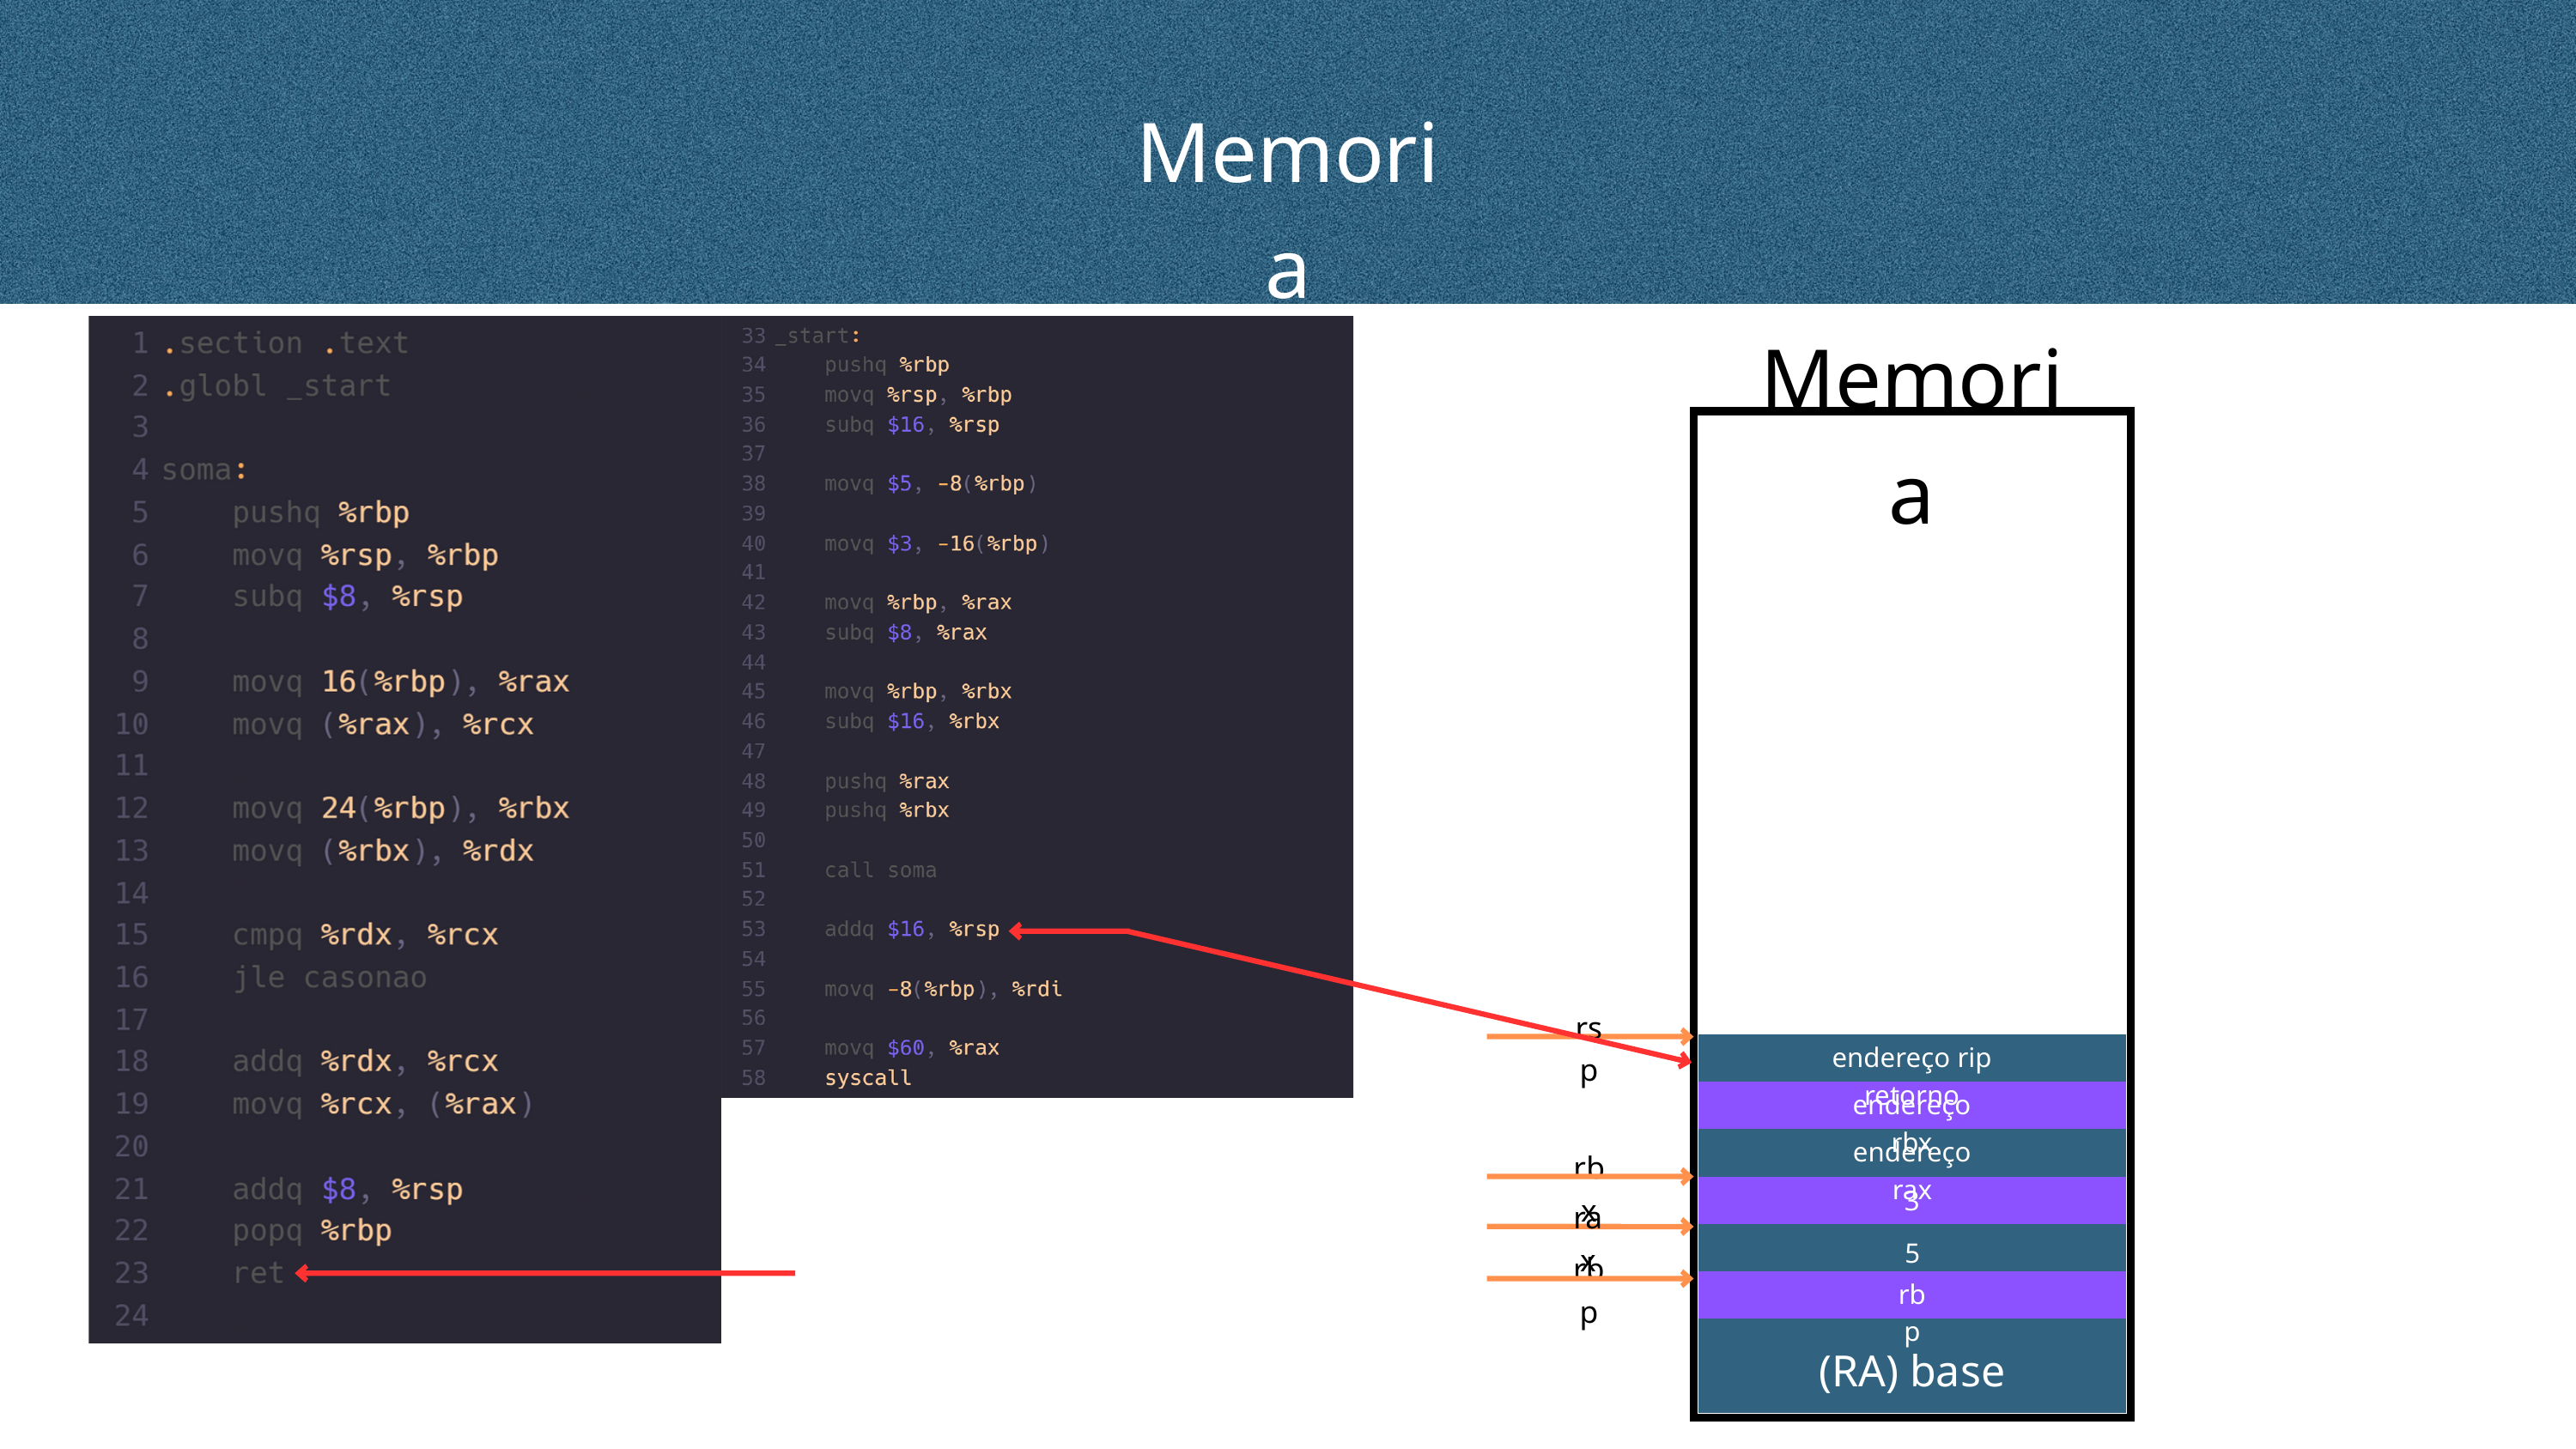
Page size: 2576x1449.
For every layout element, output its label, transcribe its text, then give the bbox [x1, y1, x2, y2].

text_box [720, 316, 1354, 1098]
text_box [88, 316, 721, 1343]
text_box rsp [1567, 1034, 1611, 1088]
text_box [1693, 410, 2131, 1418]
text_box Memoria [1127, 83, 1449, 315]
text_box rsp [1567, 1002, 1611, 1043]
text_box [1698, 1135, 2127, 1177]
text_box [1698, 1183, 2127, 1224]
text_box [1698, 1034, 2127, 1082]
text_box rbx [1566, 1143, 1612, 1176]
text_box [1698, 1324, 2127, 1413]
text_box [1698, 1228, 2127, 1272]
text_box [1698, 1087, 2127, 1130]
text_box rbx [1566, 1177, 1612, 1228]
text_box rbp [1565, 1279, 1613, 1330]
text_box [1698, 1276, 2127, 1319]
text_box Memoria [1751, 310, 2074, 409]
text_box rax [1566, 1192, 1610, 1278]
text_box [0, 0, 2576, 304]
